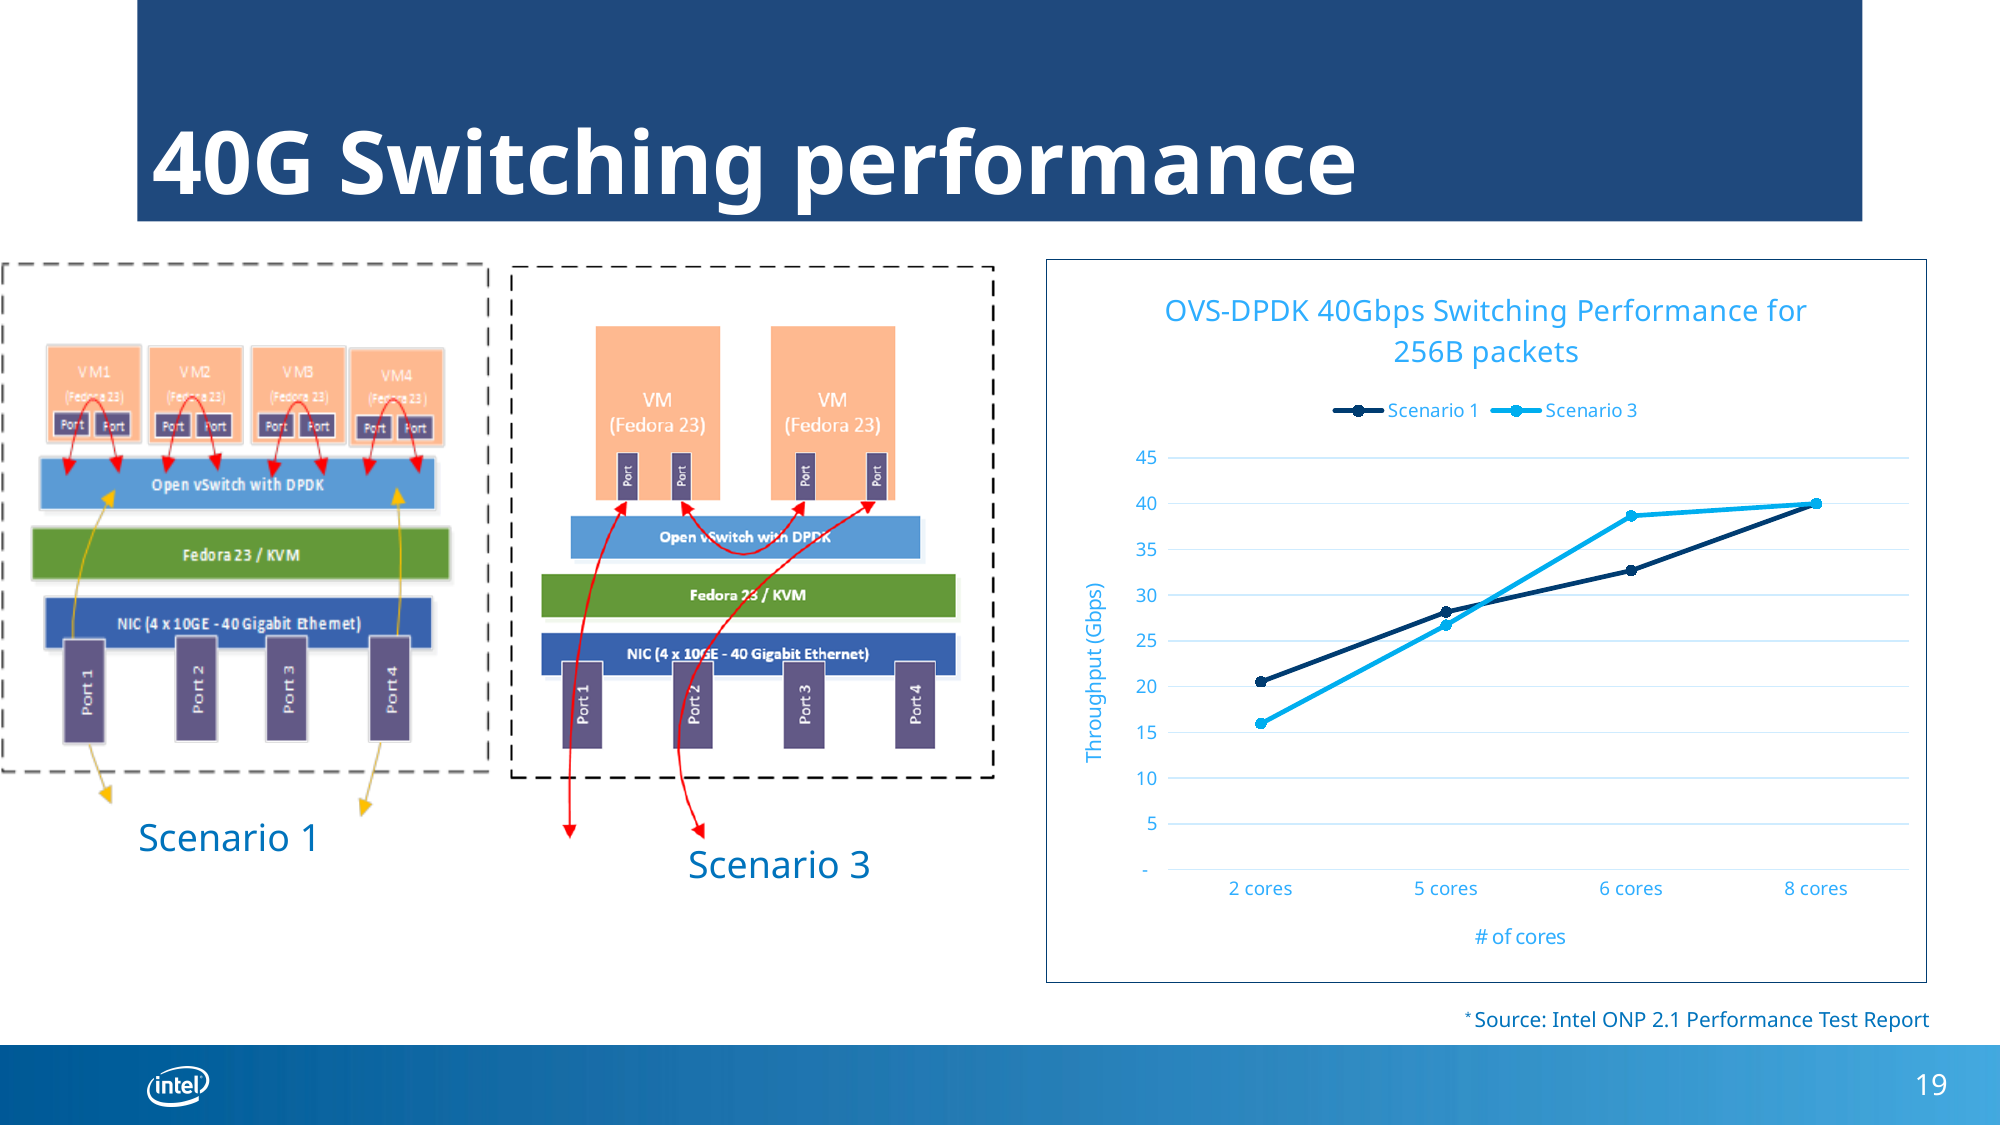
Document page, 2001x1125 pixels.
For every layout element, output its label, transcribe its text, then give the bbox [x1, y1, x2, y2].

picture [0, 1045, 2000, 1125]
picture [506, 261, 1000, 841]
slide_number 19 [1512, 1056, 1963, 1117]
text_box Scenario 1 [123, 841, 337, 867]
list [0, 261, 494, 841]
chart [1046, 259, 1927, 983]
title 40G Switching performance [137, 0, 1863, 222]
text_box Scenario 3 [673, 841, 887, 894]
text_box * Source: Intel ONP 2.1 Performance Test Report [1450, 999, 2000, 1039]
